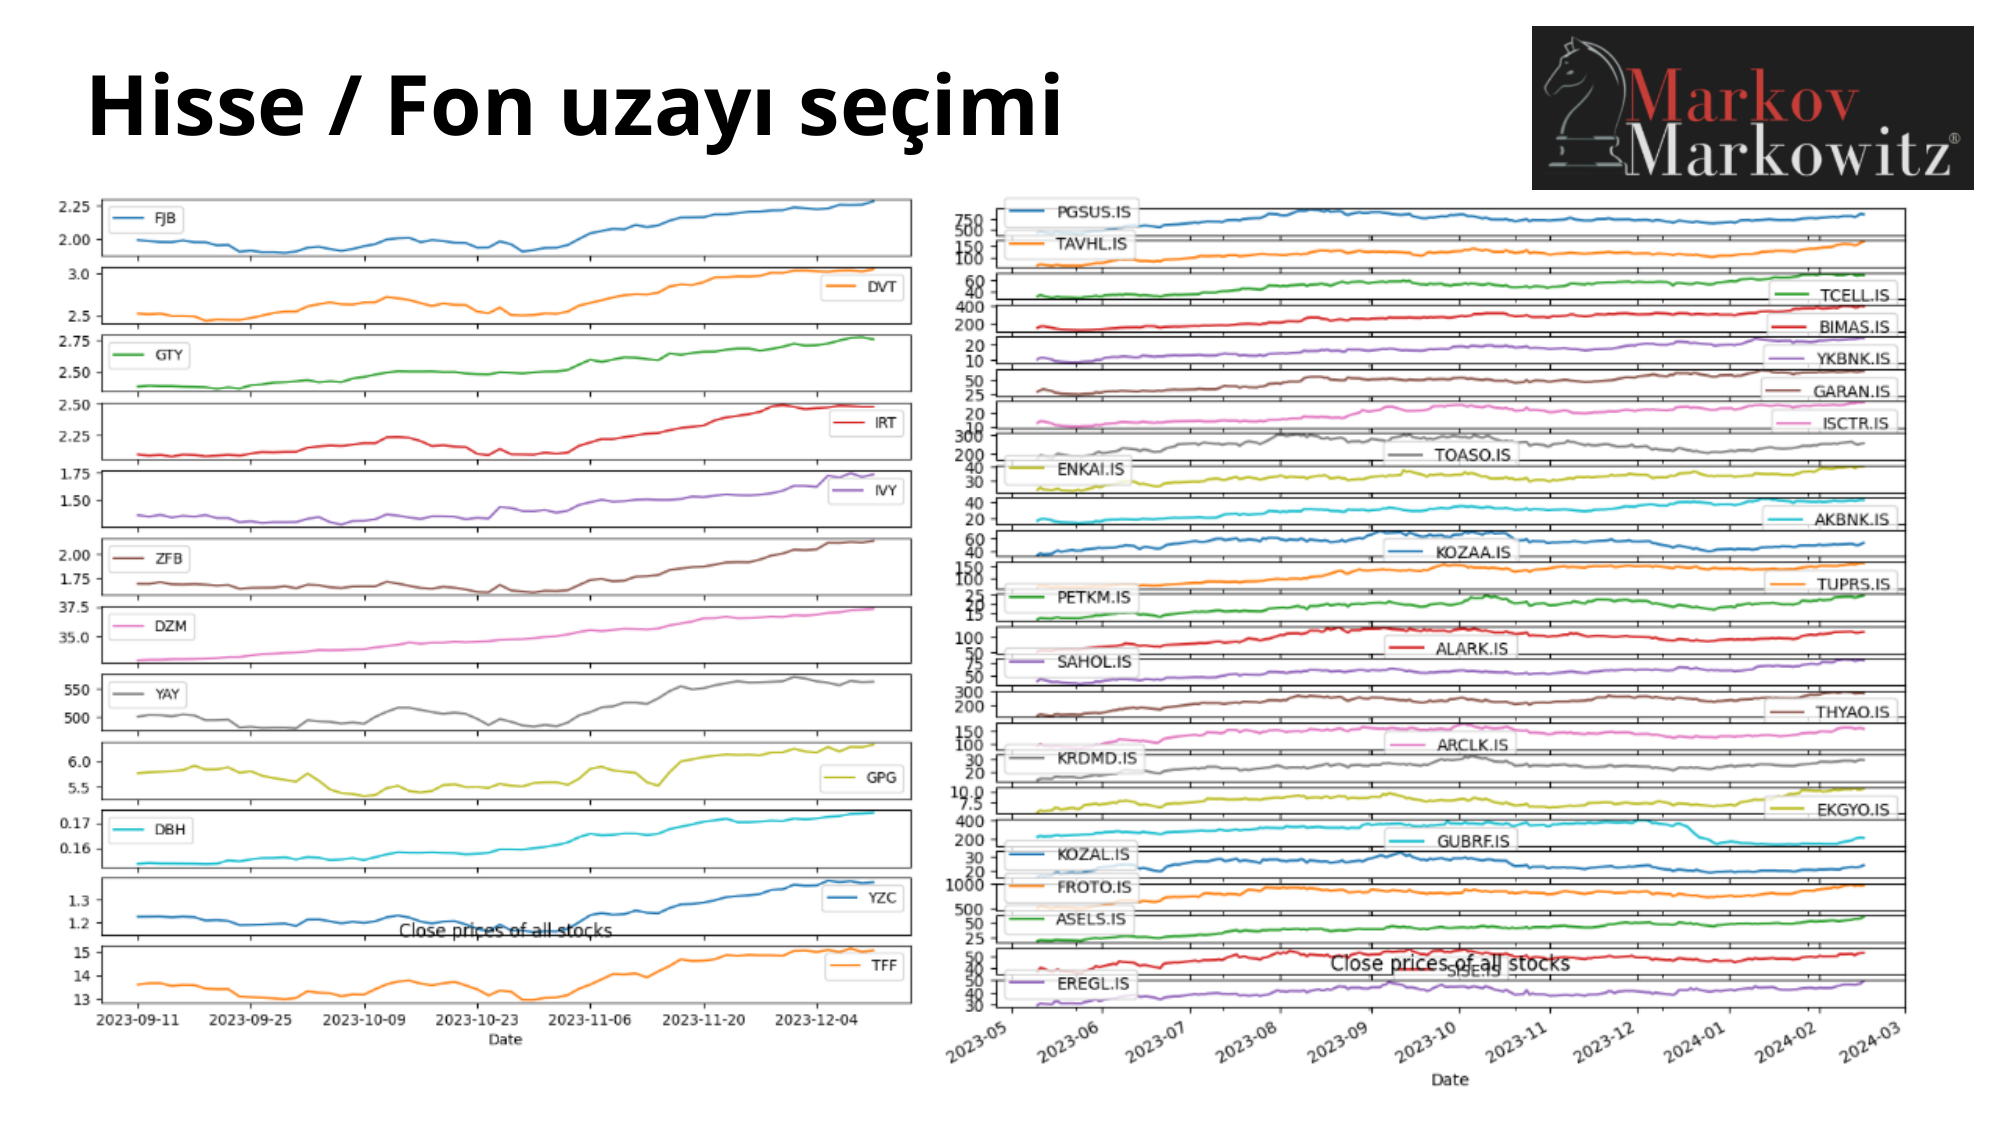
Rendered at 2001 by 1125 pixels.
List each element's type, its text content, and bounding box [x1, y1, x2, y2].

picture [1532, 26, 1974, 190]
picture [39, 189, 1944, 1098]
title Hisse / Fon uzayı seçimi [70, 0, 1796, 191]
